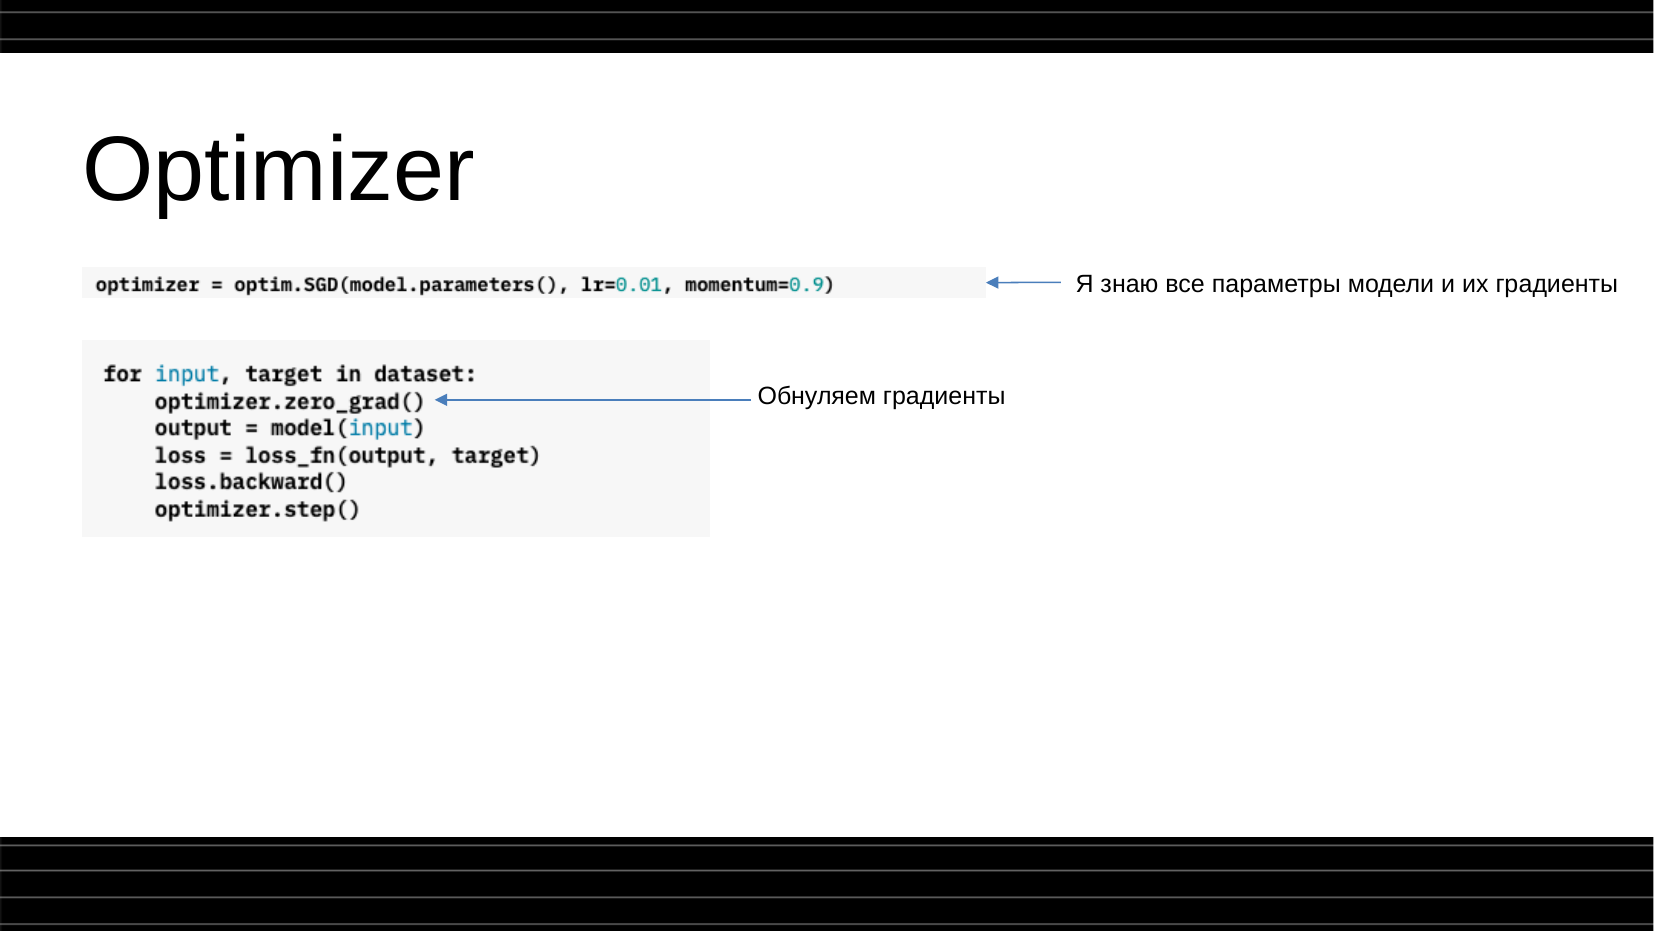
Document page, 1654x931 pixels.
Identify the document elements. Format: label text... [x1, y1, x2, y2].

title Optimizer [82, 92, 1571, 248]
picture [0, 837, 1654, 931]
text_box Я знаю все параметры модели и их градиенты [1060, 259, 1654, 305]
text_box Обнуляем градиенты [742, 372, 1240, 417]
picture [82, 267, 987, 299]
picture [82, 340, 710, 538]
picture [0, 0, 1654, 53]
